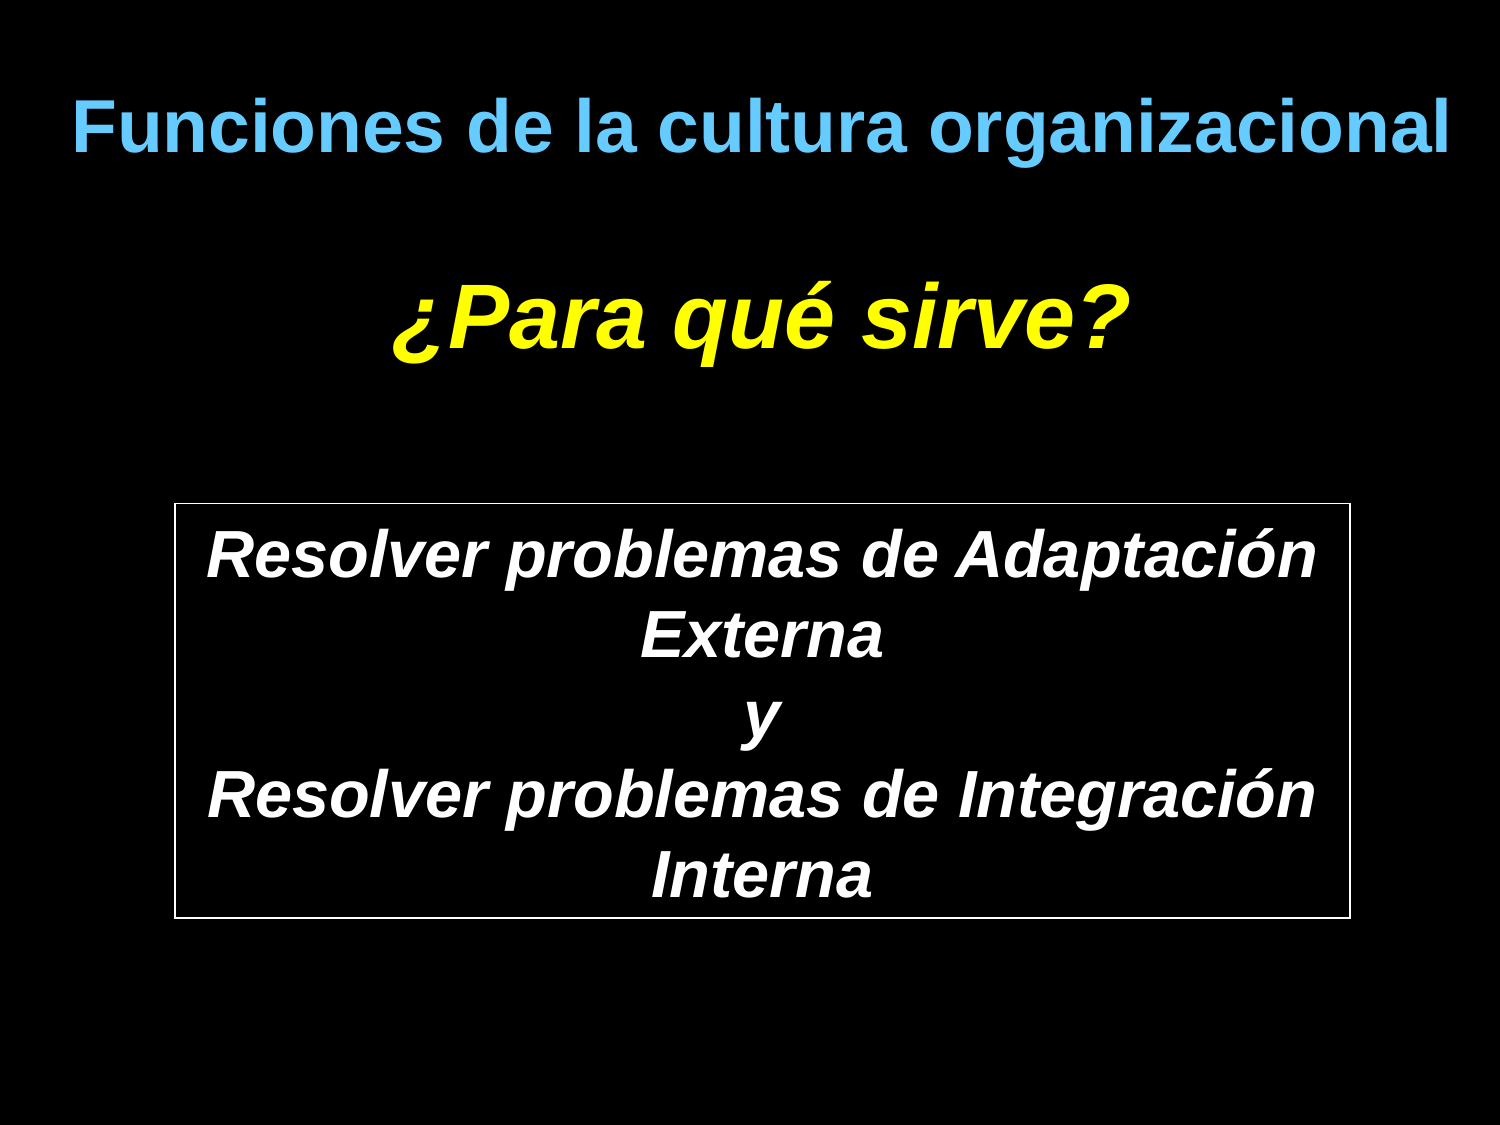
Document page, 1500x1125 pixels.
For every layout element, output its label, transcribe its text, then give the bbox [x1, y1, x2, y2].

text_box Funciones de la cultura organizacional ¿Para qué sirve? [24, 137, 1500, 375]
text_box Resolver problemas de Adaptación Externa y Resolver problemas de Integración Interna [174, 503, 1350, 918]
